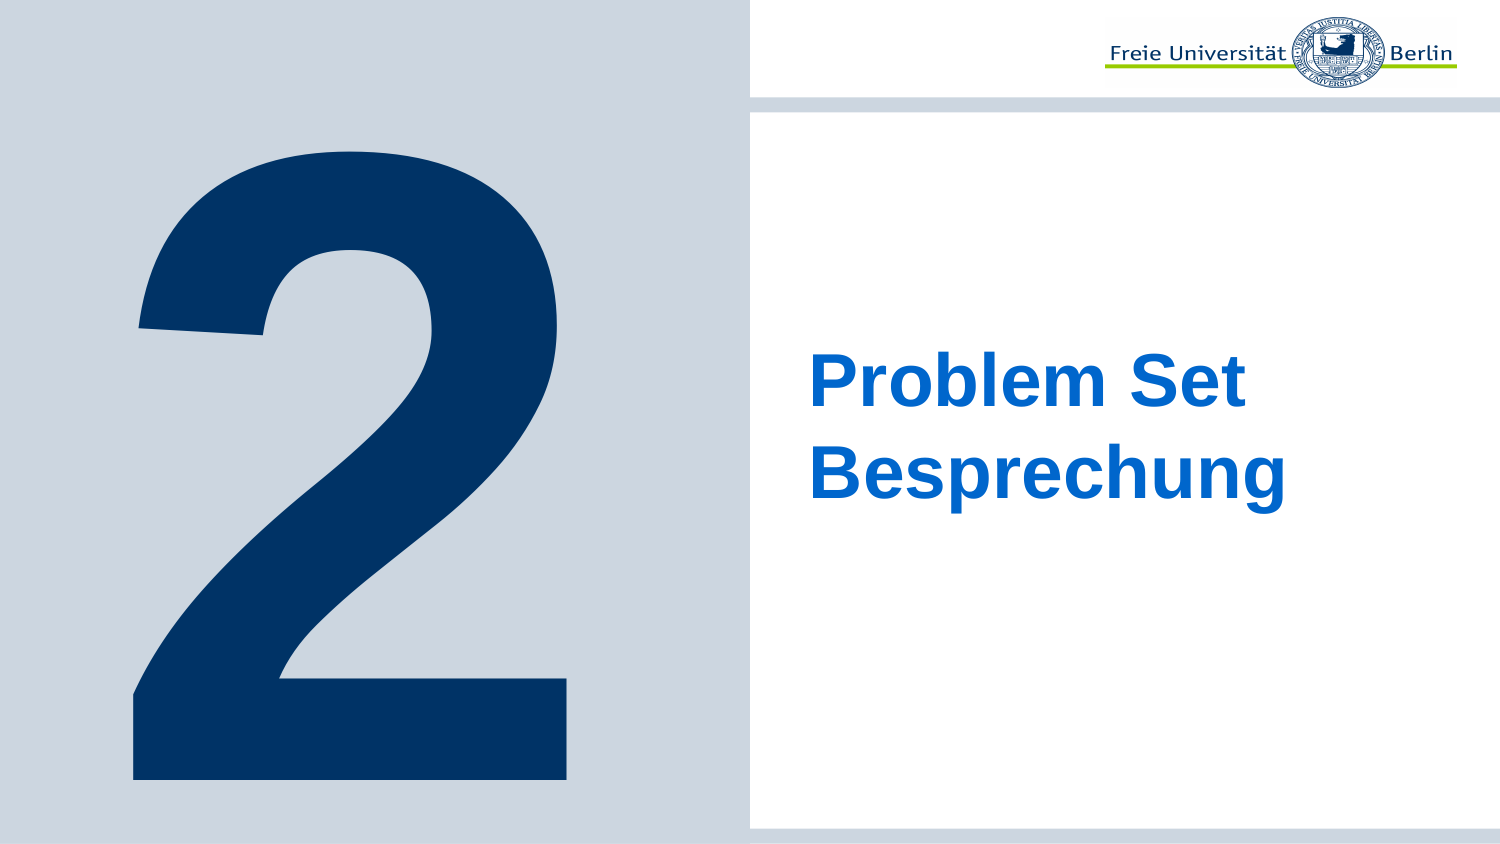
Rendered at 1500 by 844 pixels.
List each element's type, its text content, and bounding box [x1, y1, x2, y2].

picture [1105, 17, 1457, 88]
subtitle Problem Set Besprechung [749, 342, 1439, 501]
title 2 [43, 0, 537, 515]
